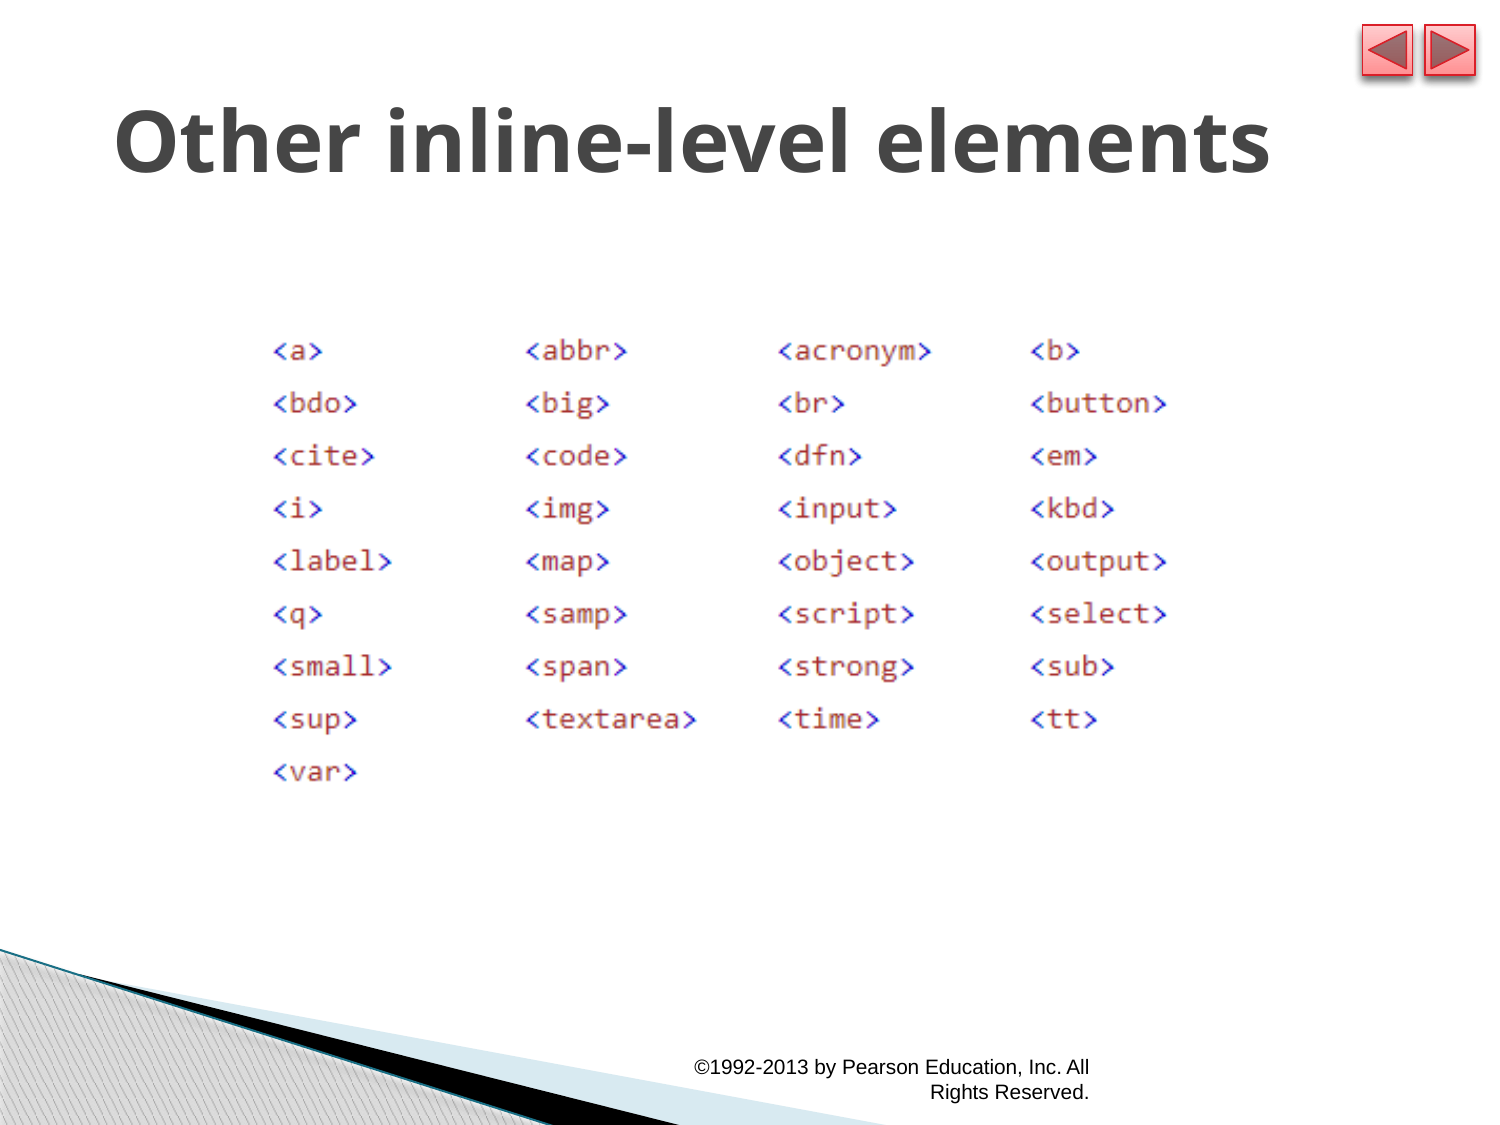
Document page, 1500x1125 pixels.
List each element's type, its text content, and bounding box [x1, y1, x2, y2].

footer ©1992-2013 by Pearson Education, Inc. All Rights Reserved. [675, 1051, 1105, 1112]
title Other inline-level elements [75, 45, 1425, 233]
picture [249, 312, 1202, 813]
